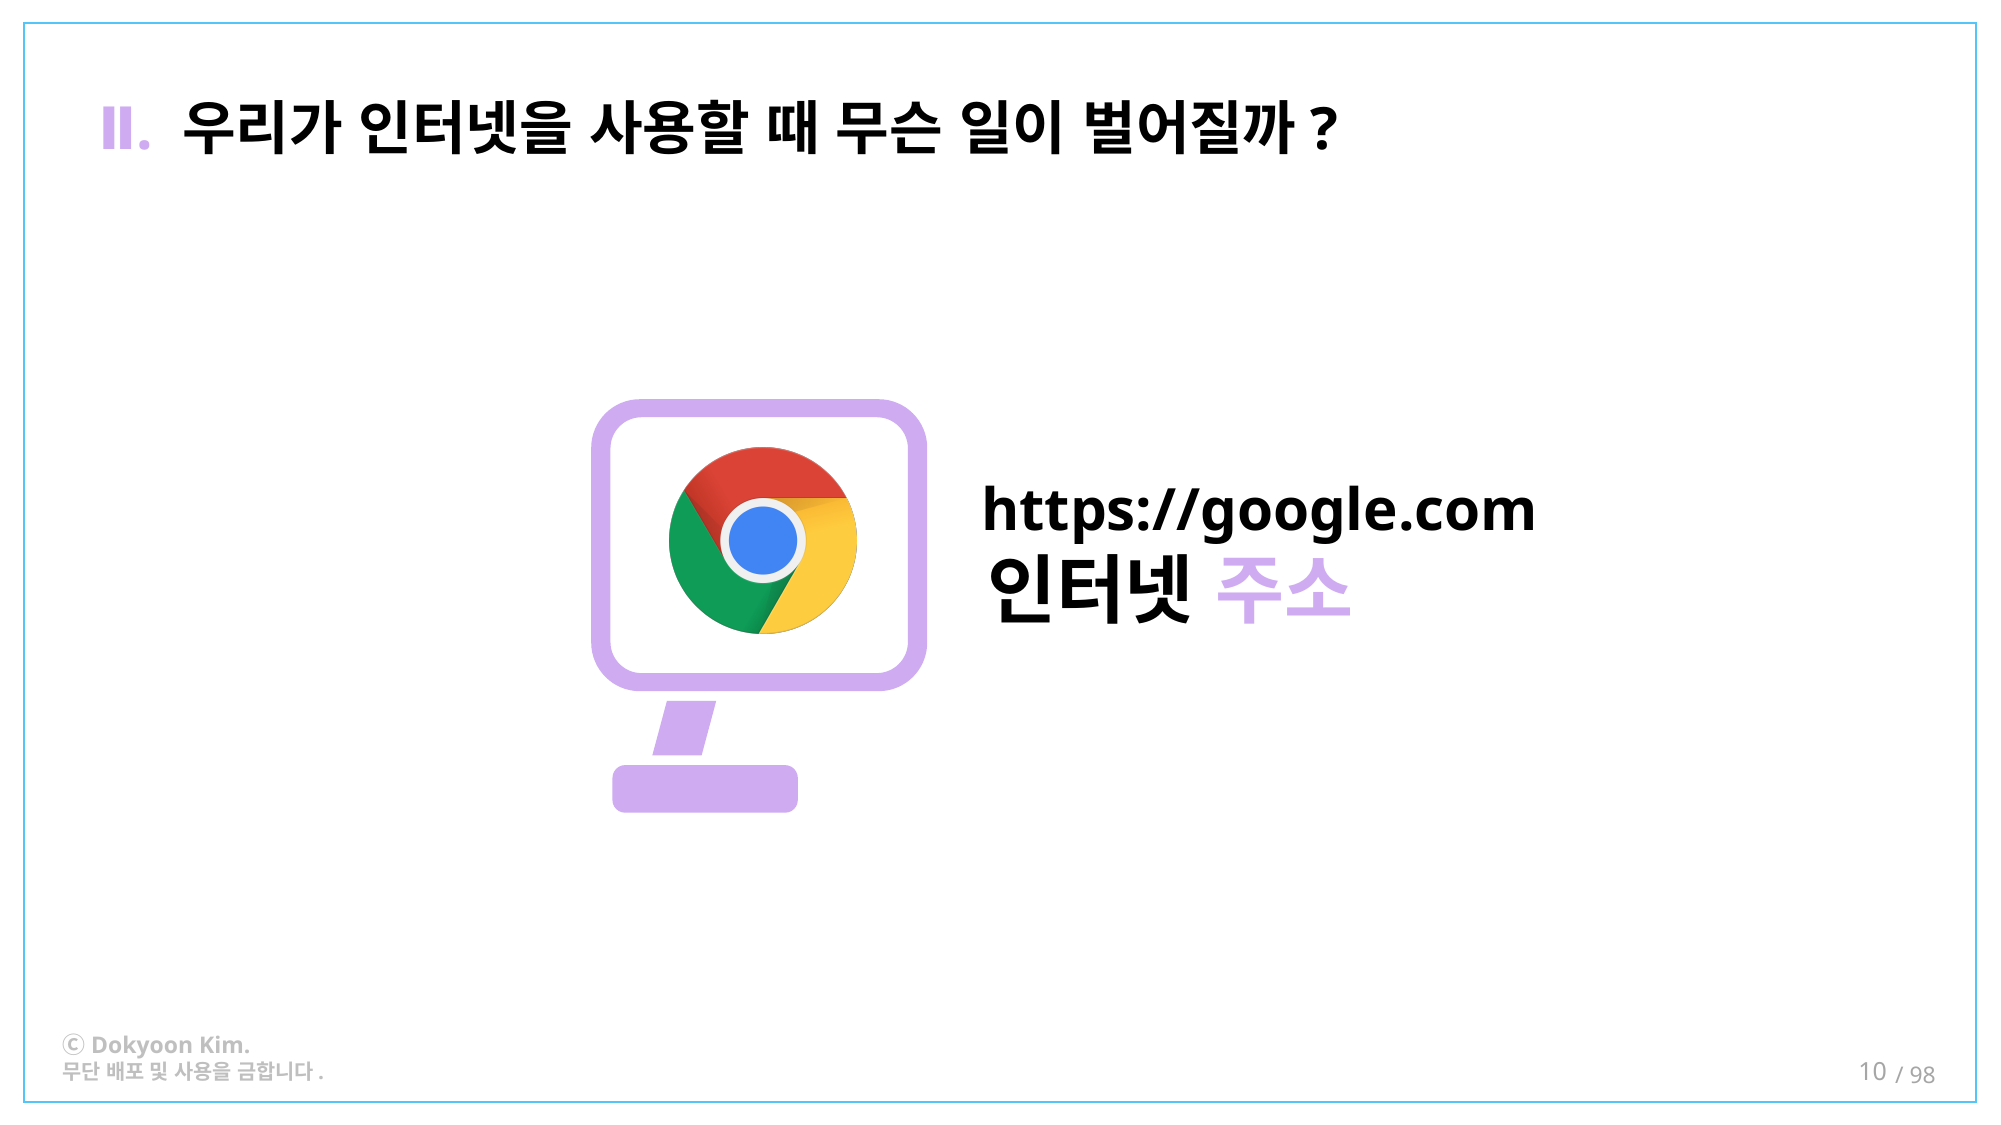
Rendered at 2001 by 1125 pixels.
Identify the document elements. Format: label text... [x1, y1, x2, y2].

text_box 인터넷 주소 [972, 535, 1368, 641]
picture [669, 447, 857, 634]
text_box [591, 399, 928, 813]
text_box Ⅱ. 우리가 인터넷을 사용할 때 무슨 일이 벌어질까? [83, 83, 1627, 170]
text_box https://google.com [966, 465, 1553, 550]
slide_number 10 [1451, 1042, 1902, 1103]
